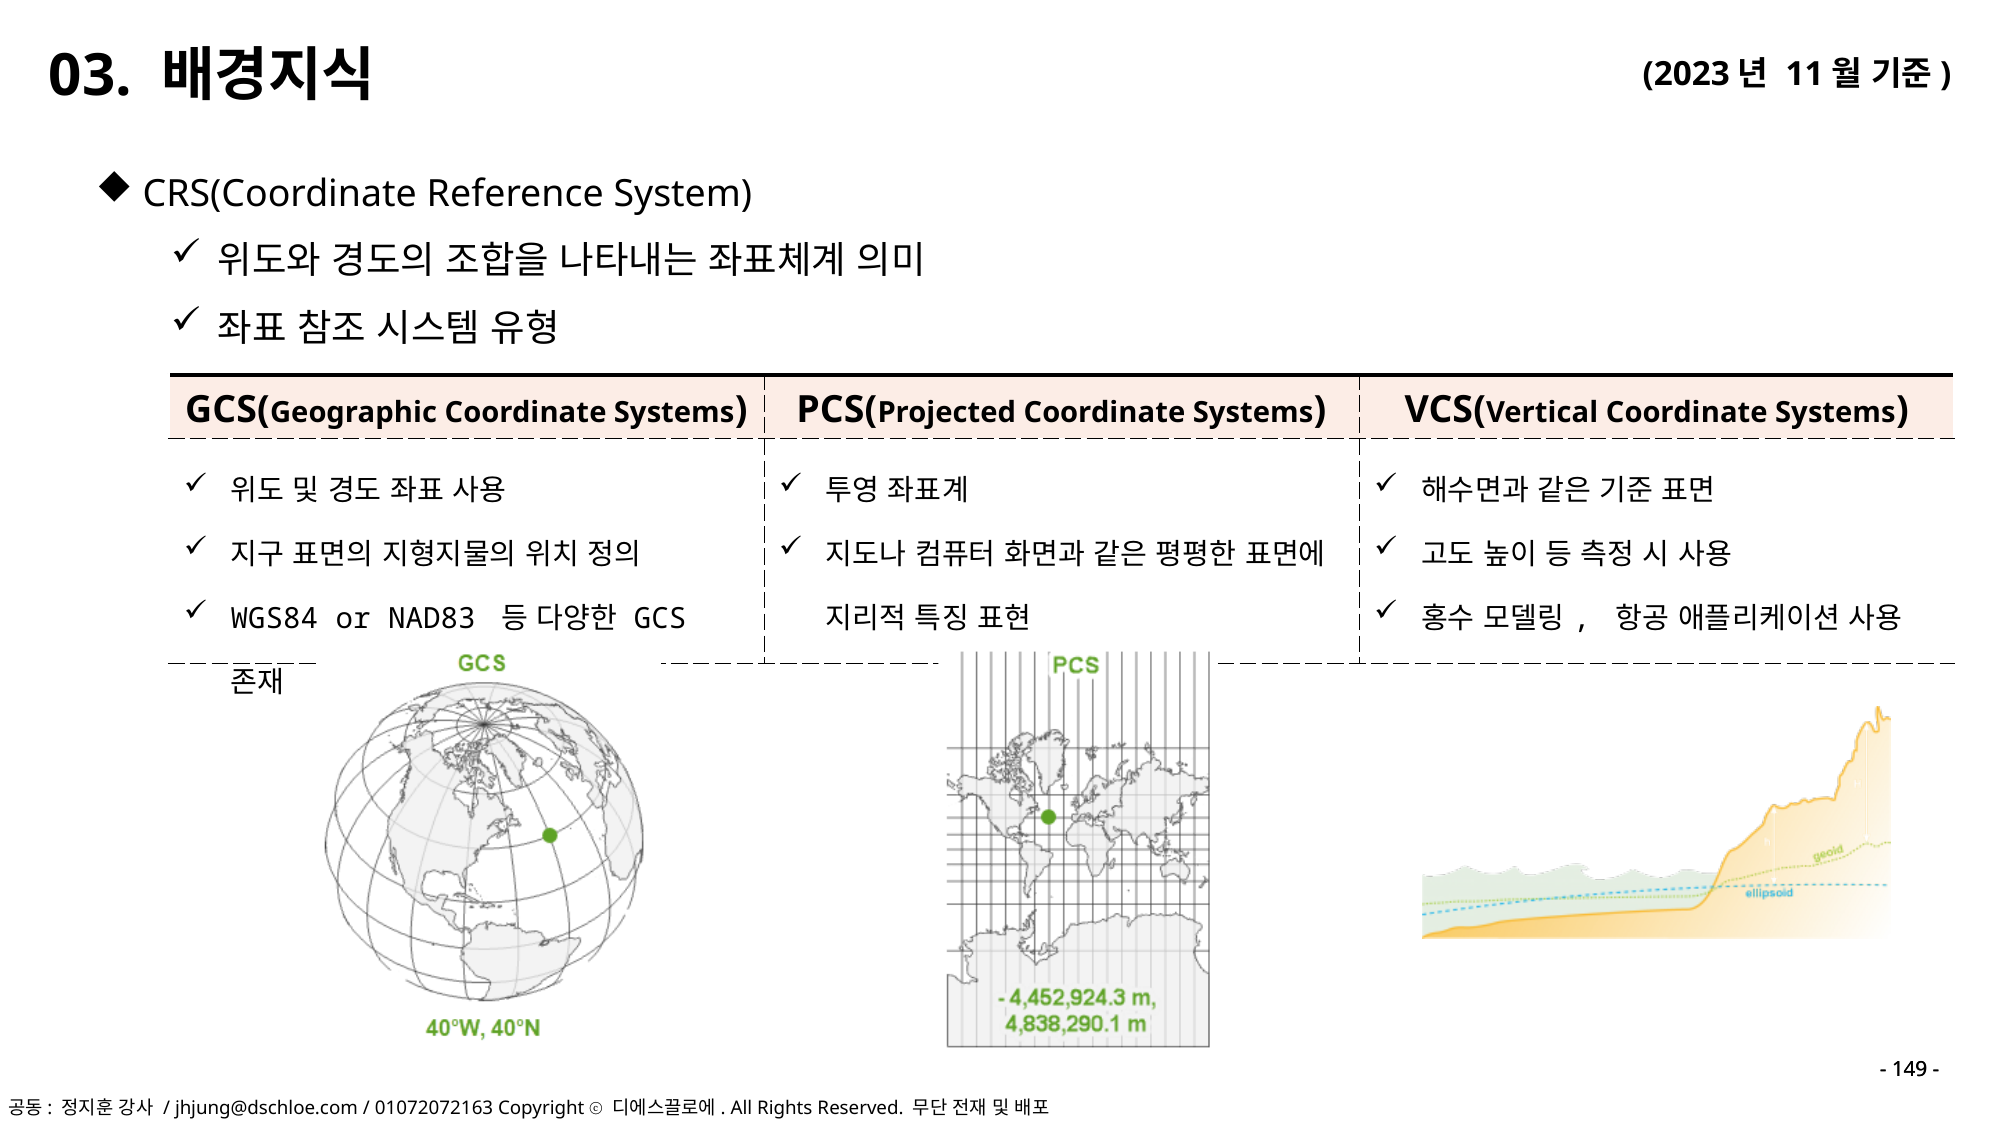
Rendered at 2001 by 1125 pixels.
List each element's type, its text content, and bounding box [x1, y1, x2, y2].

text_box CRS(Coordinate Reference System) 위도와 경도의 조합을 나타내는 좌표체계 의미 좌표 참조 시스템 유형 [81, 138, 941, 357]
table_header VCS(Vertical Coordinate Systems) [1359, 377, 1953, 438]
table_header PCS(Projected Coordinate Systems) [764, 377, 1359, 438]
picture [1421, 706, 1891, 939]
picture [316, 647, 661, 1046]
table_cell 투영 좌표계 지도나 컴퓨터 화면과 같은 평평한 표면에 지리적 특징 표현 [764, 438, 1359, 663]
picture [938, 648, 1217, 1052]
slide_number - 149 - [1504, 1039, 1955, 1100]
text_box 03. 배경지식 [34, 30, 390, 115]
table_cell 위도 및 경도 좌표 사용 지구 표면의 지형지물의 위치 정의 WGS84 or NAD83 등 다양한 GCS 존재 [170, 438, 764, 663]
table_header GCS(Geographic Coordinate Systems) [170, 377, 764, 438]
table_cell 해수면과 같은 기준 표면 고도 높이 등 측정 시 사용 홍수 모델링, 항공 애플리케이션 사용 [1359, 438, 1953, 663]
